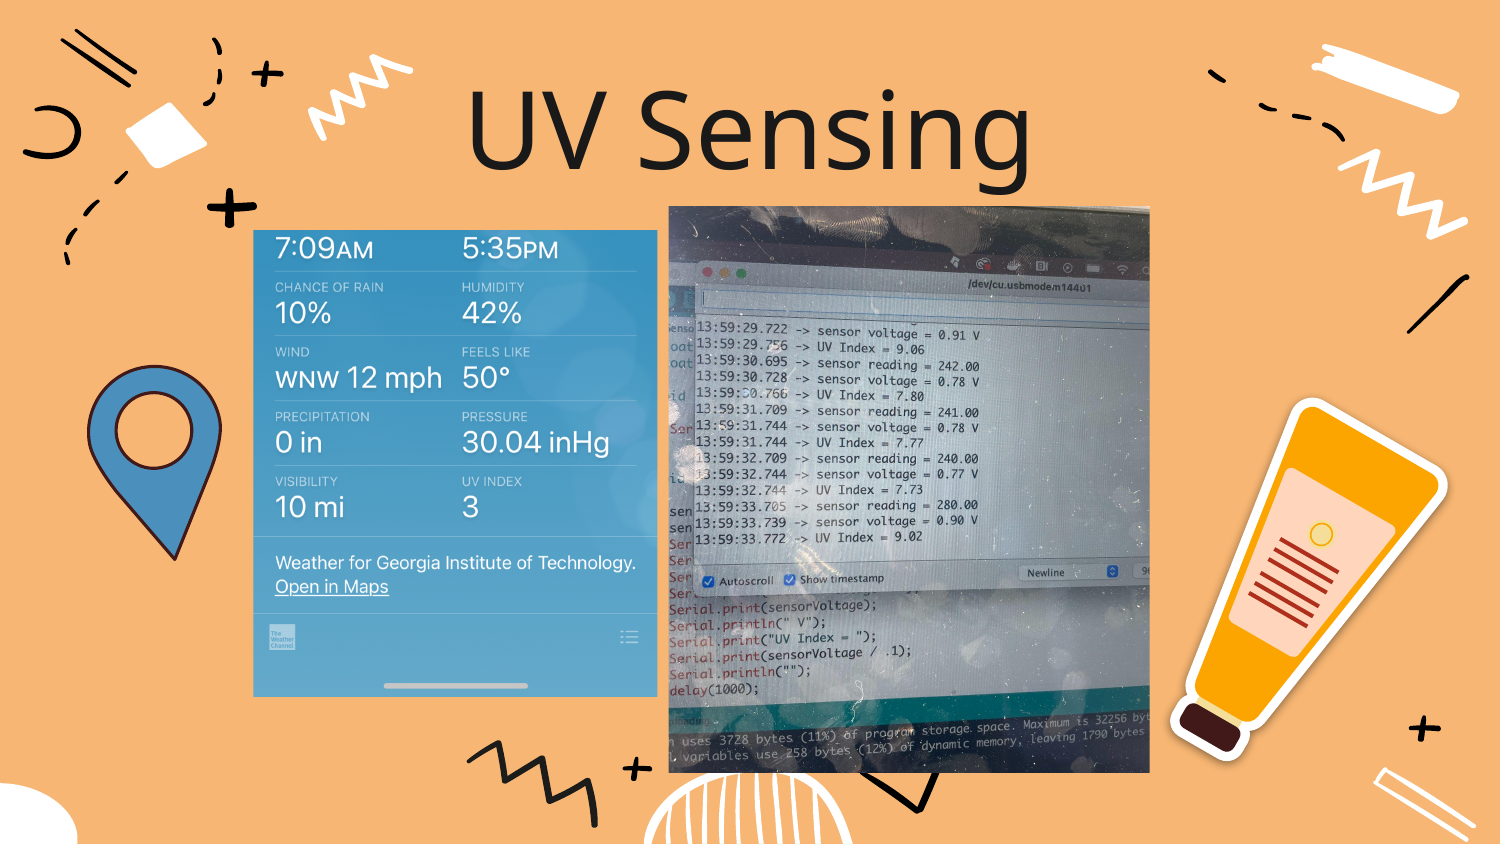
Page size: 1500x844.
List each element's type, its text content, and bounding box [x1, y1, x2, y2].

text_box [1209, 417, 1370, 763]
text_box [88, 366, 221, 560]
title UV Sensing [319, 57, 1181, 207]
picture [668, 205, 1150, 774]
picture [253, 229, 658, 697]
